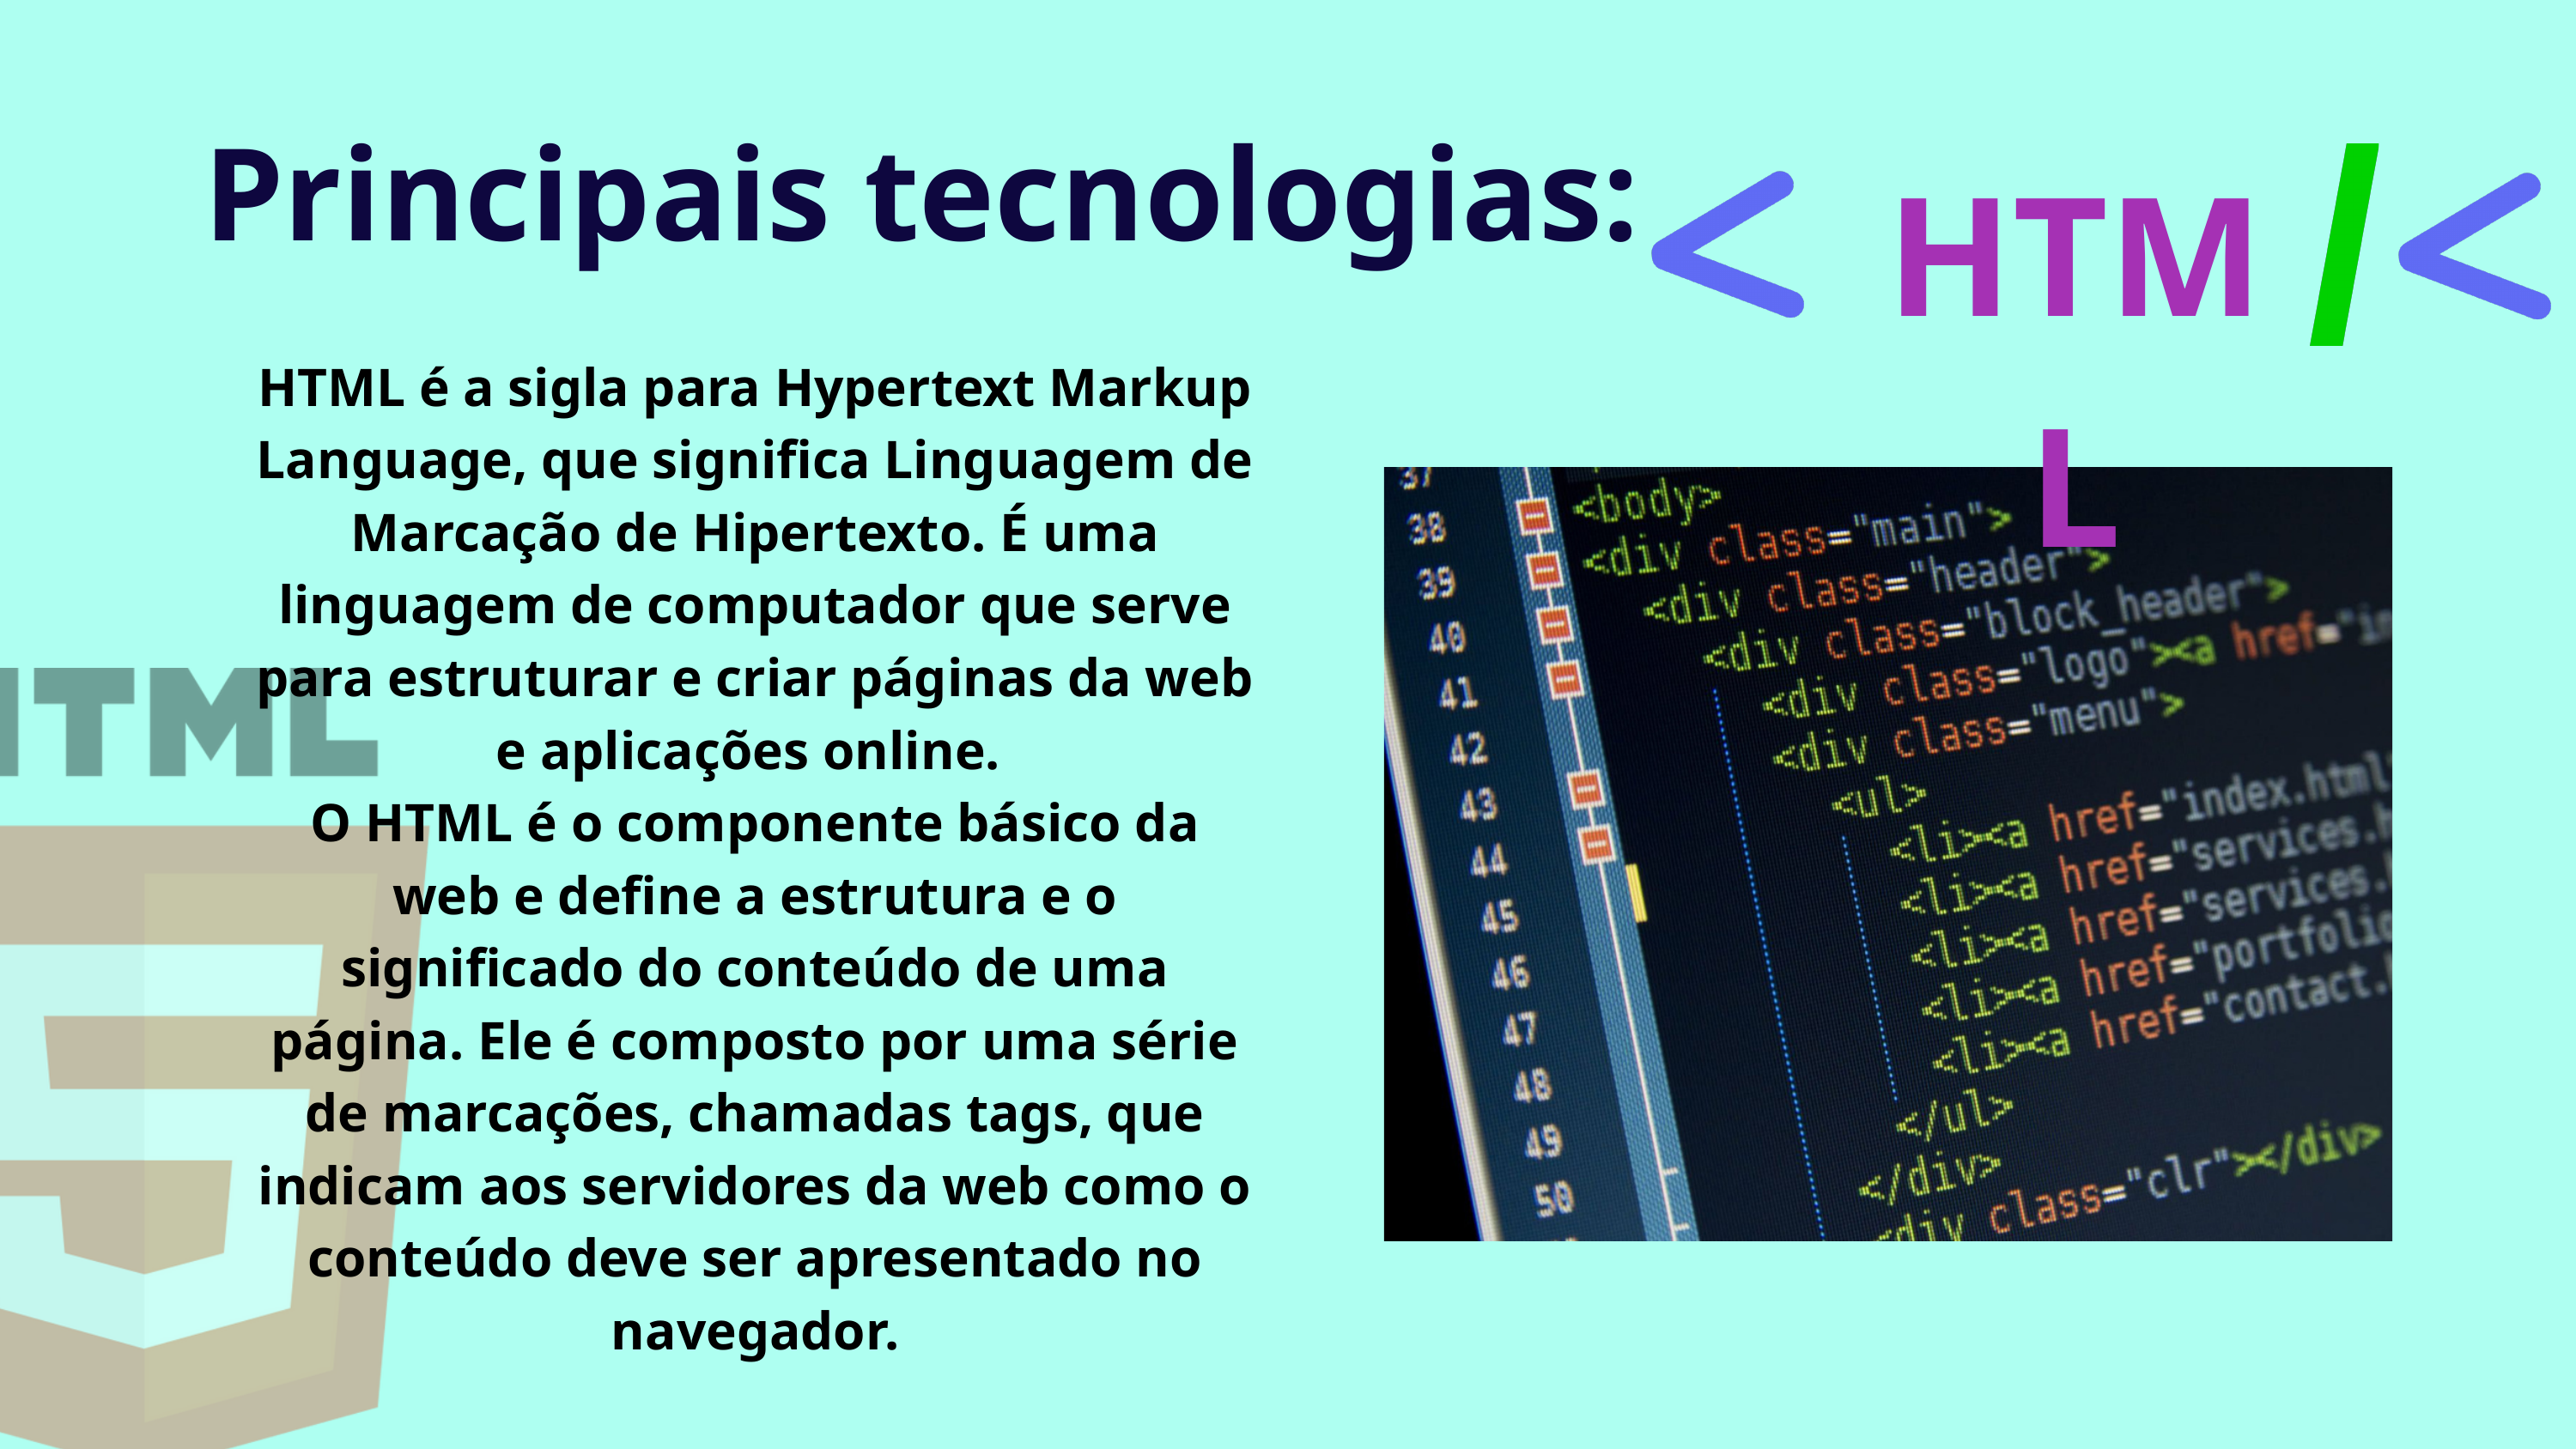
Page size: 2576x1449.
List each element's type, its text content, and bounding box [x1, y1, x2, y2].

text_box [1649, 169, 1806, 319]
text_box [0, 668, 547, 1449]
text_box HTML é a sigla para Hypertext Markup Language, que significa Linguagem de Marcação de Hipertexto. É uma linguagem de computador que serve para estruturar e criar páginas da web e aplicações online. O HTML é o componente básico da web e define a estrutura e o significado do conteúdo de uma página. Ele é composto por uma série de marcações, chamadas tags, que indicam aos servidores da web como o conteúdo deve ser apresentado no navegador. [254, 343, 1256, 1361]
text_box Principais tecnologias: [204, 122, 1840, 267]
text_box [2311, 143, 2379, 346]
text_box HTML [1840, 118, 2311, 580]
text_box [2397, 171, 2553, 321]
text_box [1383, 467, 2393, 1241]
